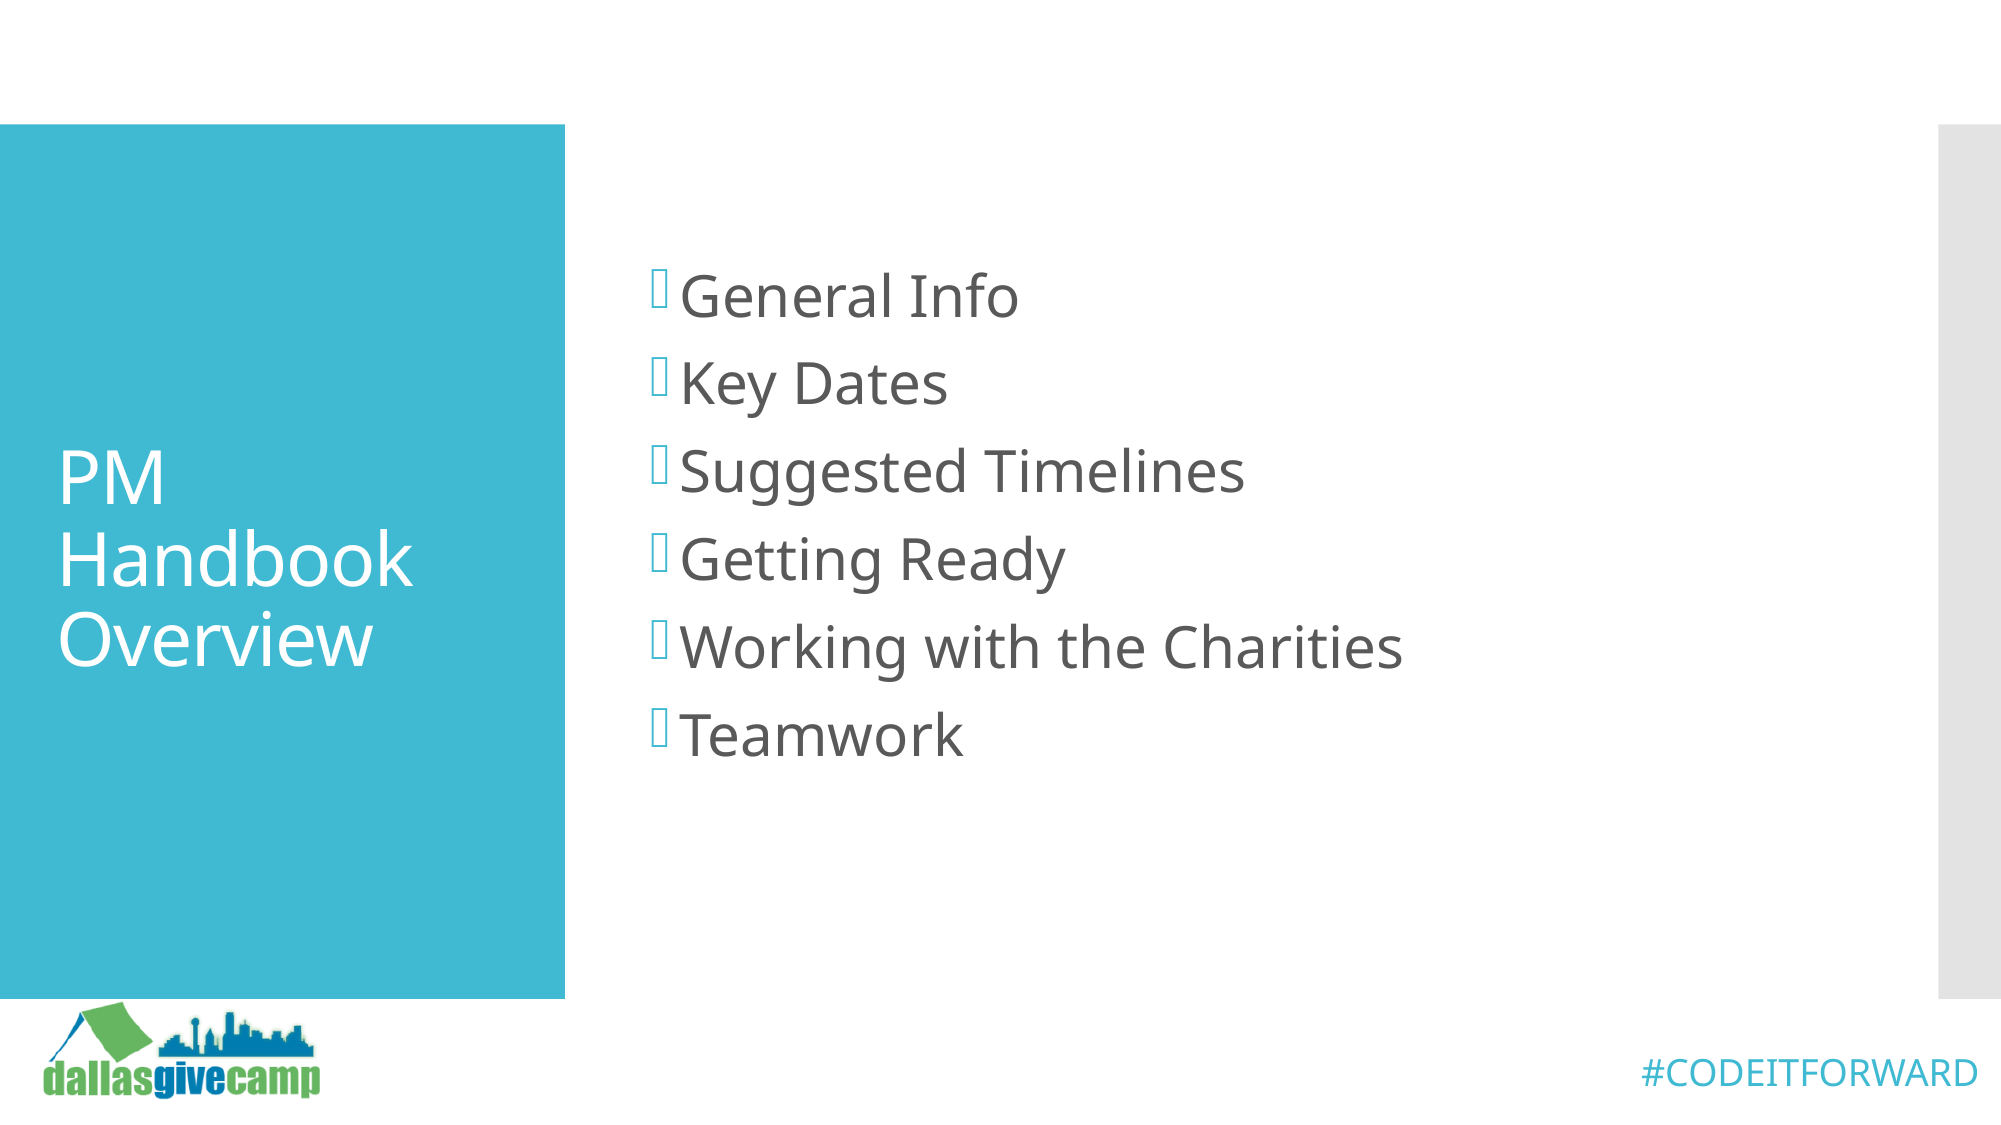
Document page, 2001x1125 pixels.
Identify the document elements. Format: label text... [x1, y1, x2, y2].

title PM Handbook Overview [41, 184, 525, 940]
list General Info Key Dates Suggested Timelines Getting Ready Working with the Charities Teamwork [634, 141, 1835, 982]
picture [43, 1000, 320, 1103]
